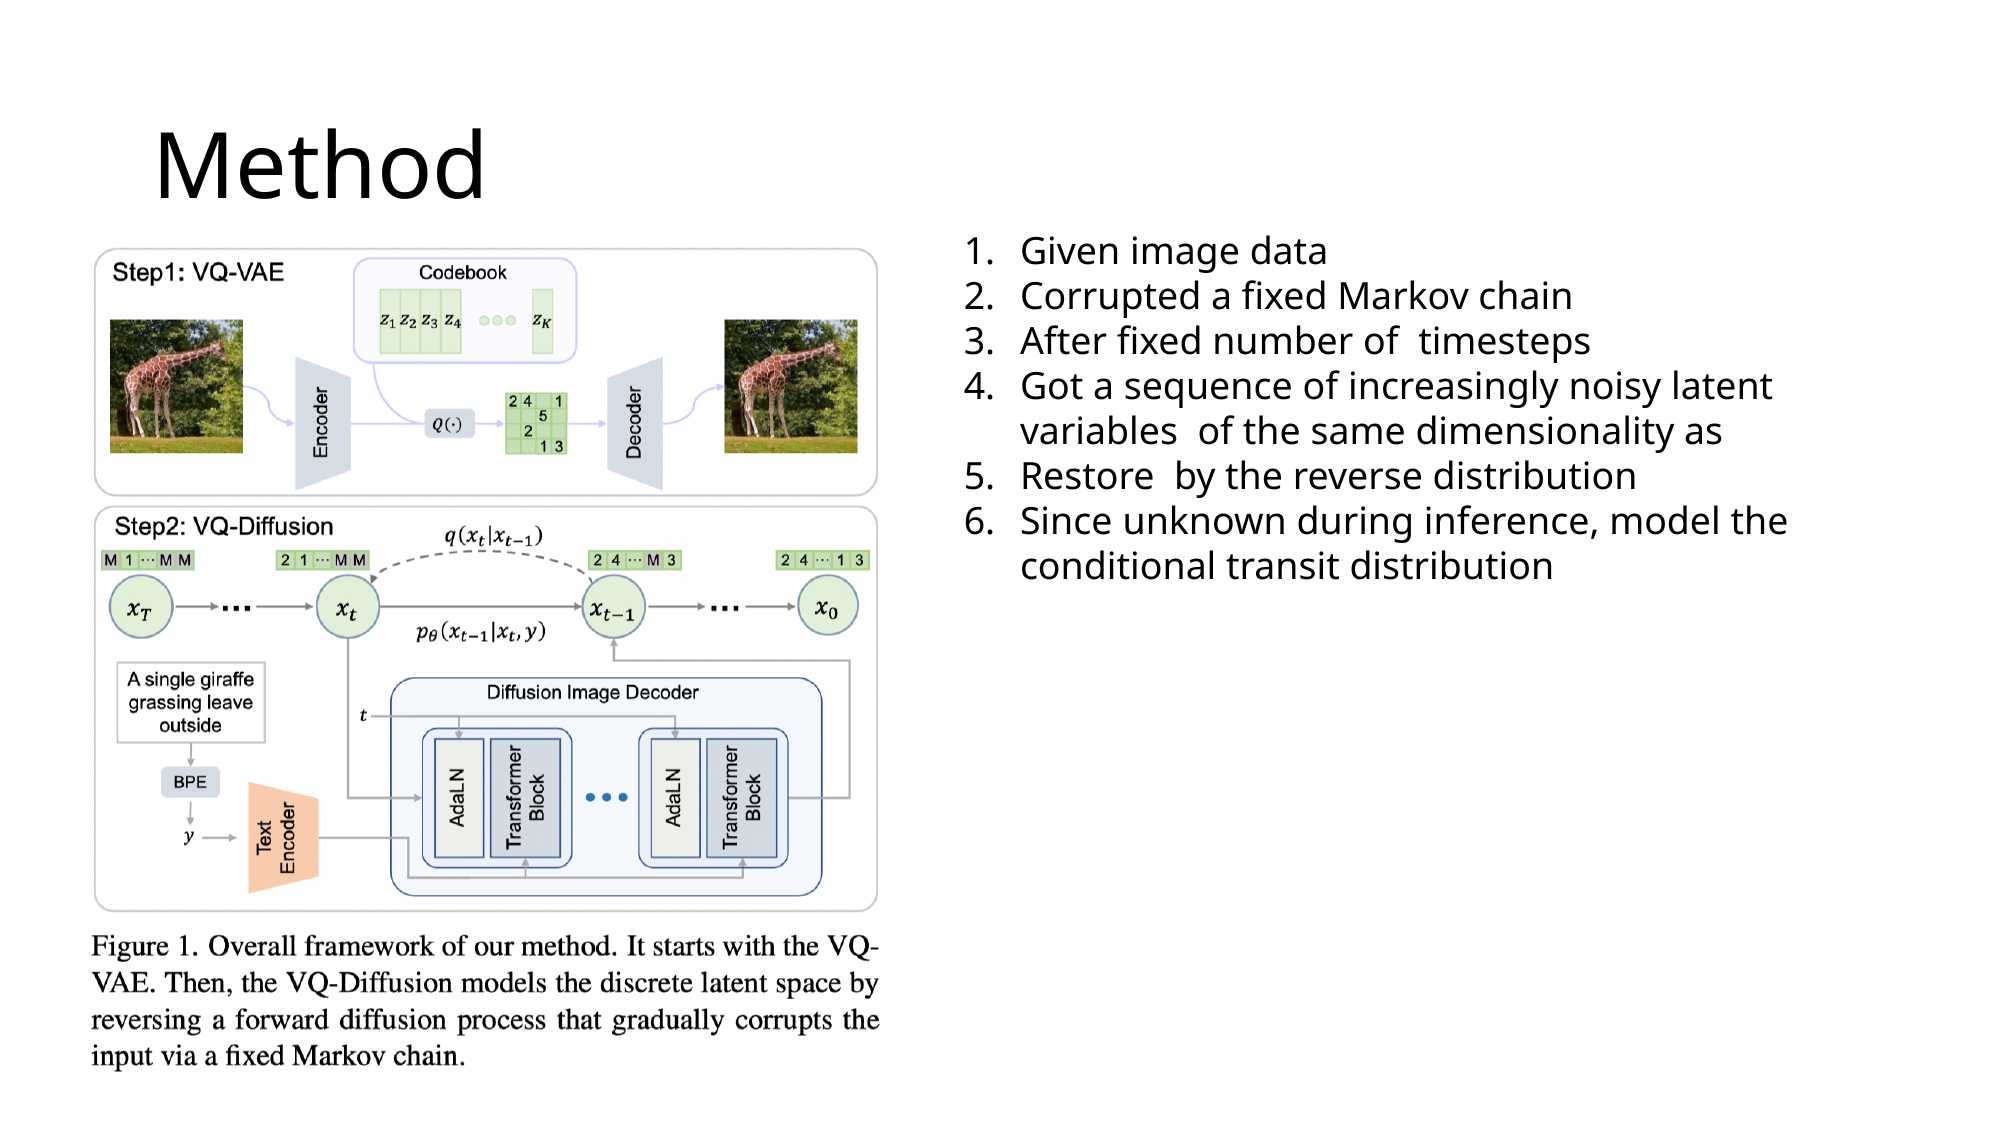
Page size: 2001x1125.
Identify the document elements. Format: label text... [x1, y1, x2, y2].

picture [58, 219, 897, 1084]
title Method [137, 59, 1863, 278]
